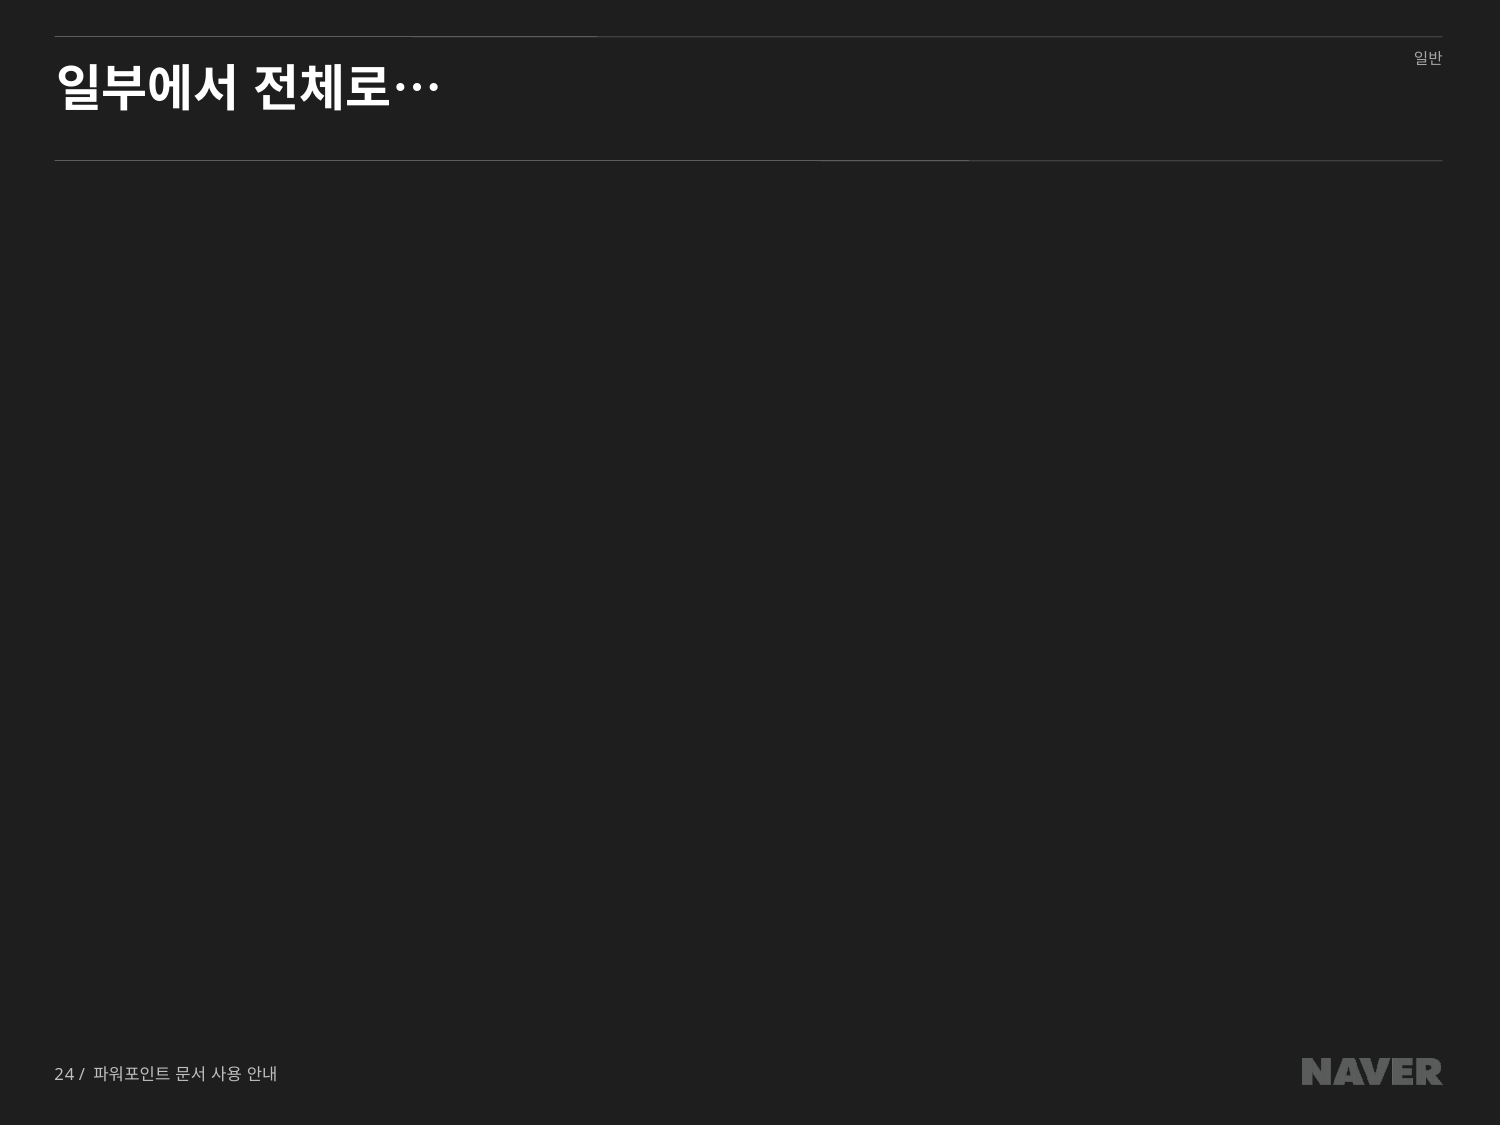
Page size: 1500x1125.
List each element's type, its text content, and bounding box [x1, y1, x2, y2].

picture [1302, 1058, 1443, 1085]
title 일부에서 전체로… [41, 49, 1459, 186]
